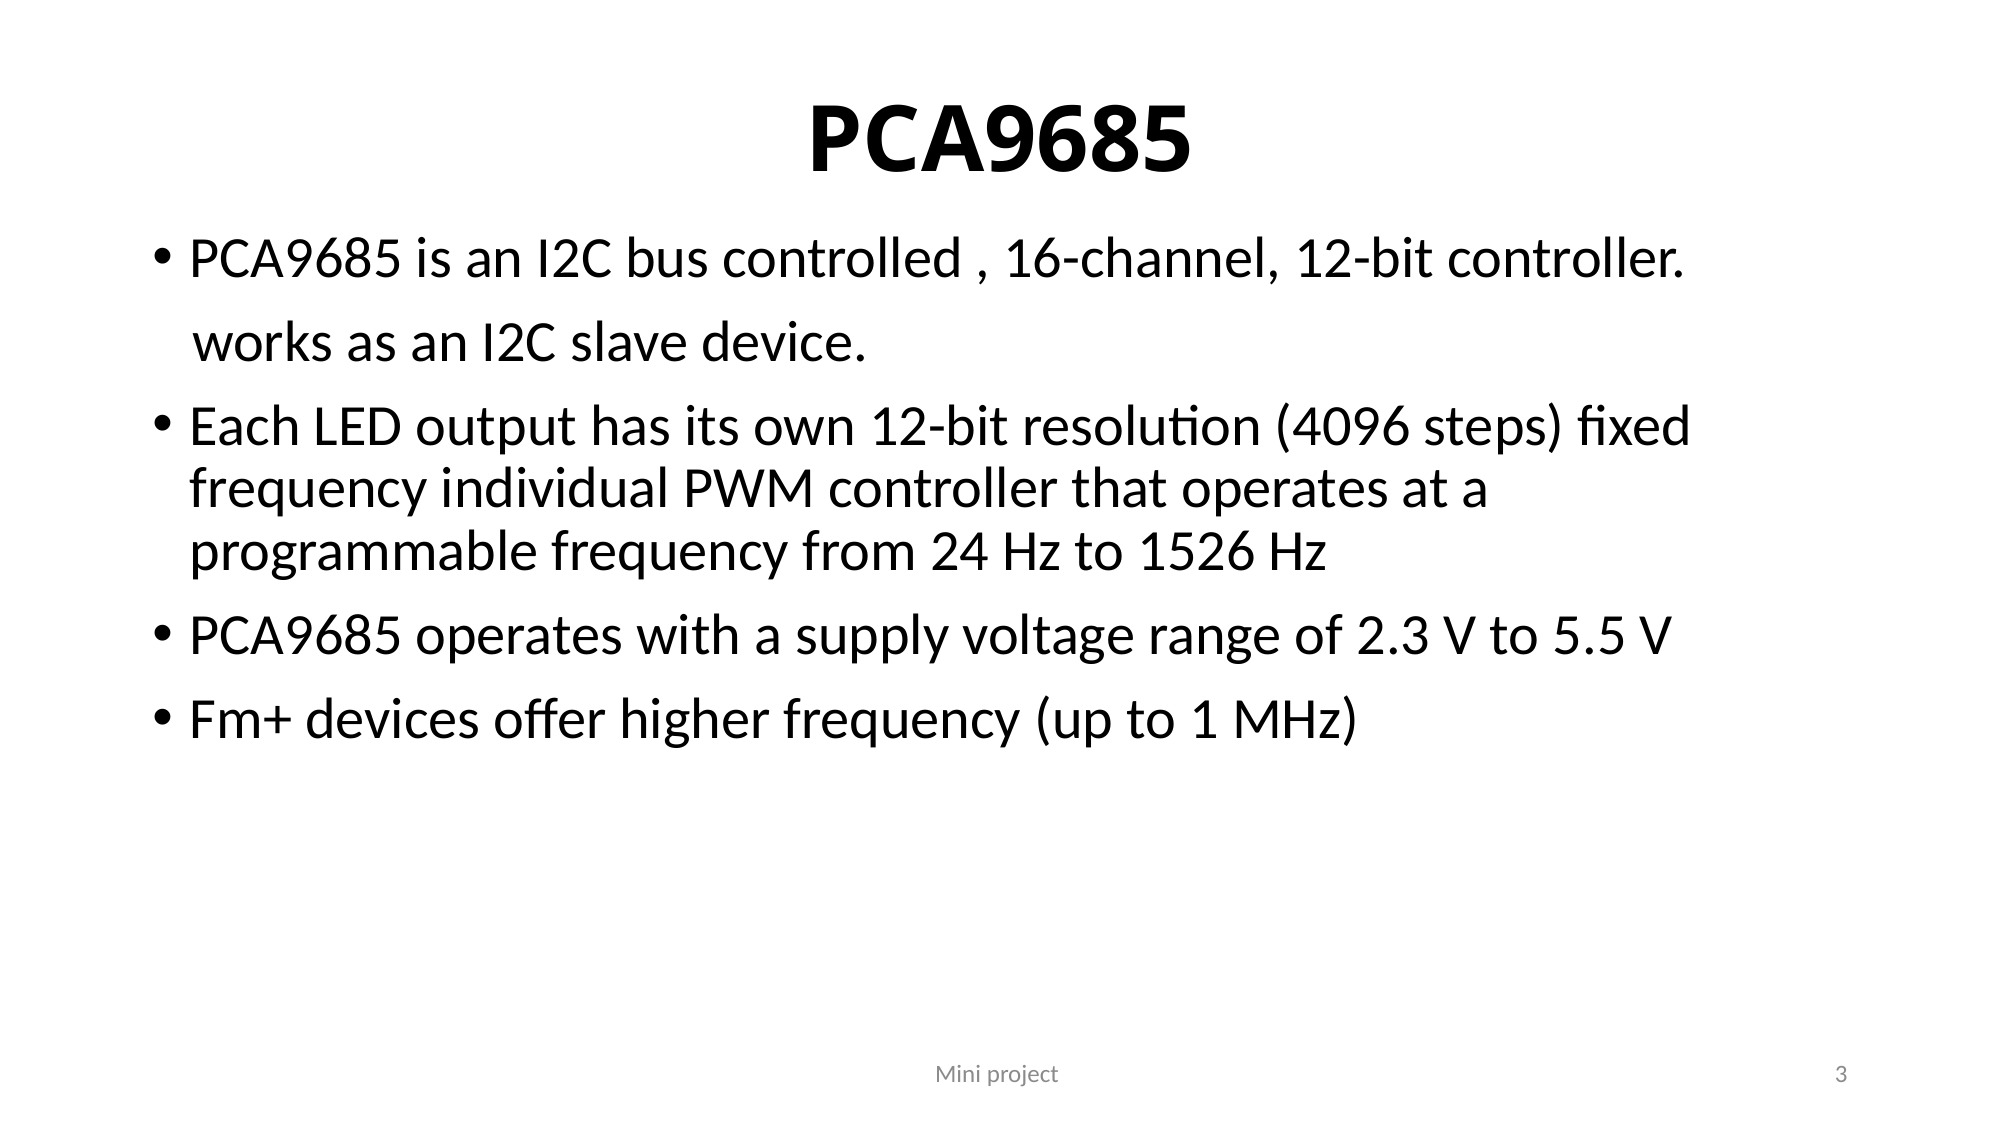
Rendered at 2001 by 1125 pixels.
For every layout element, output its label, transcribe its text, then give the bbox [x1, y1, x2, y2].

footer Mini project [662, 1042, 1338, 1103]
slide_number 3 [1412, 1042, 1863, 1103]
list PCA9685 is an I2C bus controlled , 16-channel, 12-bit controller. works as an I2C slave device. Each LED output has its own 12-bit resolution (4096 steps) fixed frequency individual PWM controller that operates at a programmable frequency from 24 Hz to 1526 Hz PCA9685 operates with a supply voltage range of 2.3 V to 5.5 V Fm+ devices offer higher frequency (up to 1 MHz) [137, 220, 1863, 934]
title PCA9685 [137, 81, 1863, 203]
